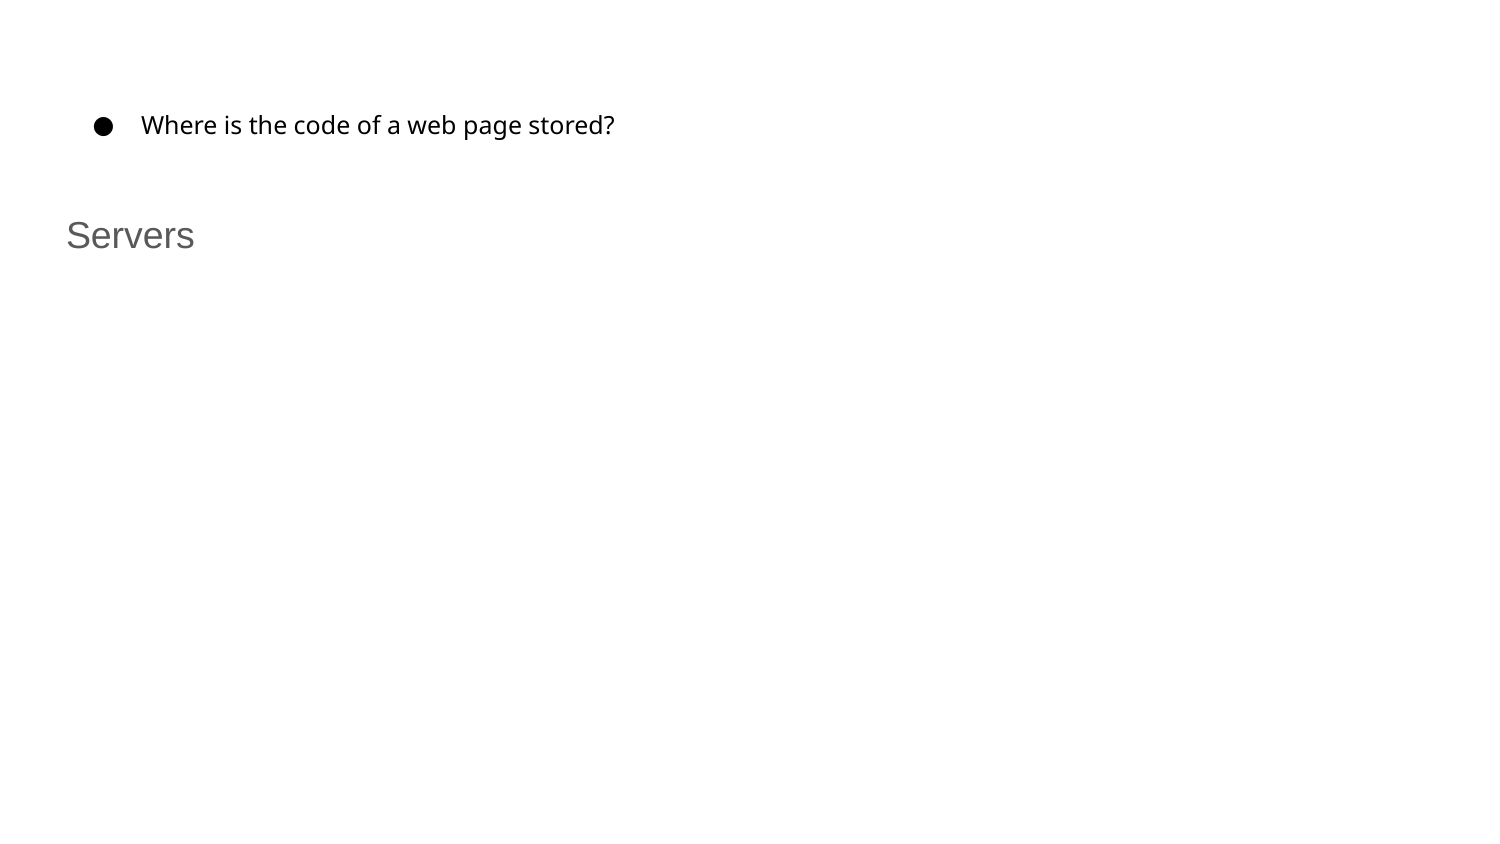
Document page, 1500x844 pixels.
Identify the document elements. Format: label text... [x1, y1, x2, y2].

title Where is the code of a web page stored? [51, 72, 1449, 167]
list Servers [51, 189, 1449, 750]
